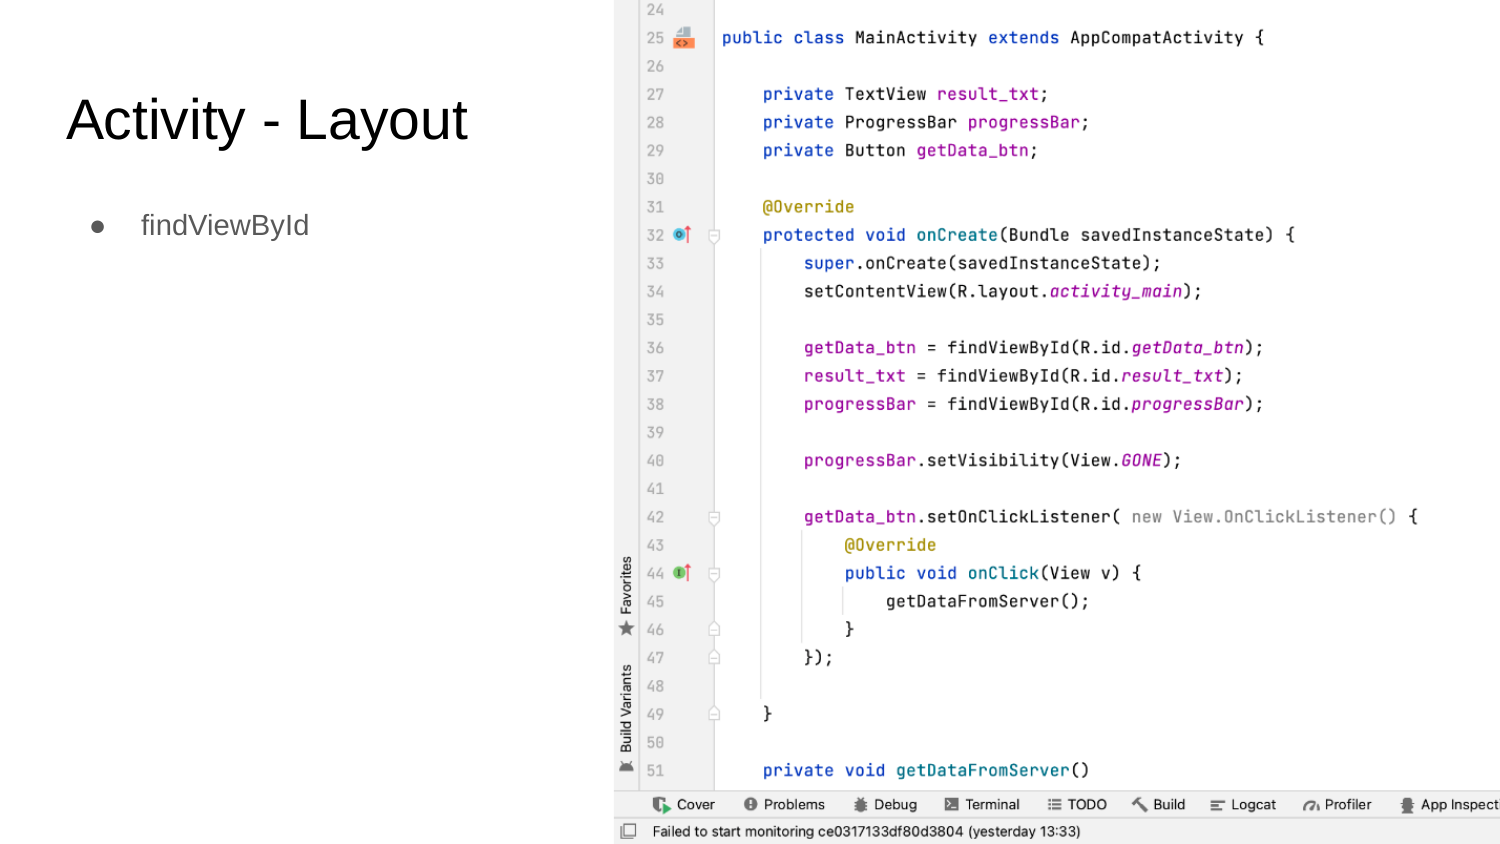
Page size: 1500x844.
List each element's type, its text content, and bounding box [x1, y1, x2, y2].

list findViewById [51, 189, 608, 750]
title Activity - Layout [51, 72, 608, 167]
picture [613, 0, 1500, 844]
